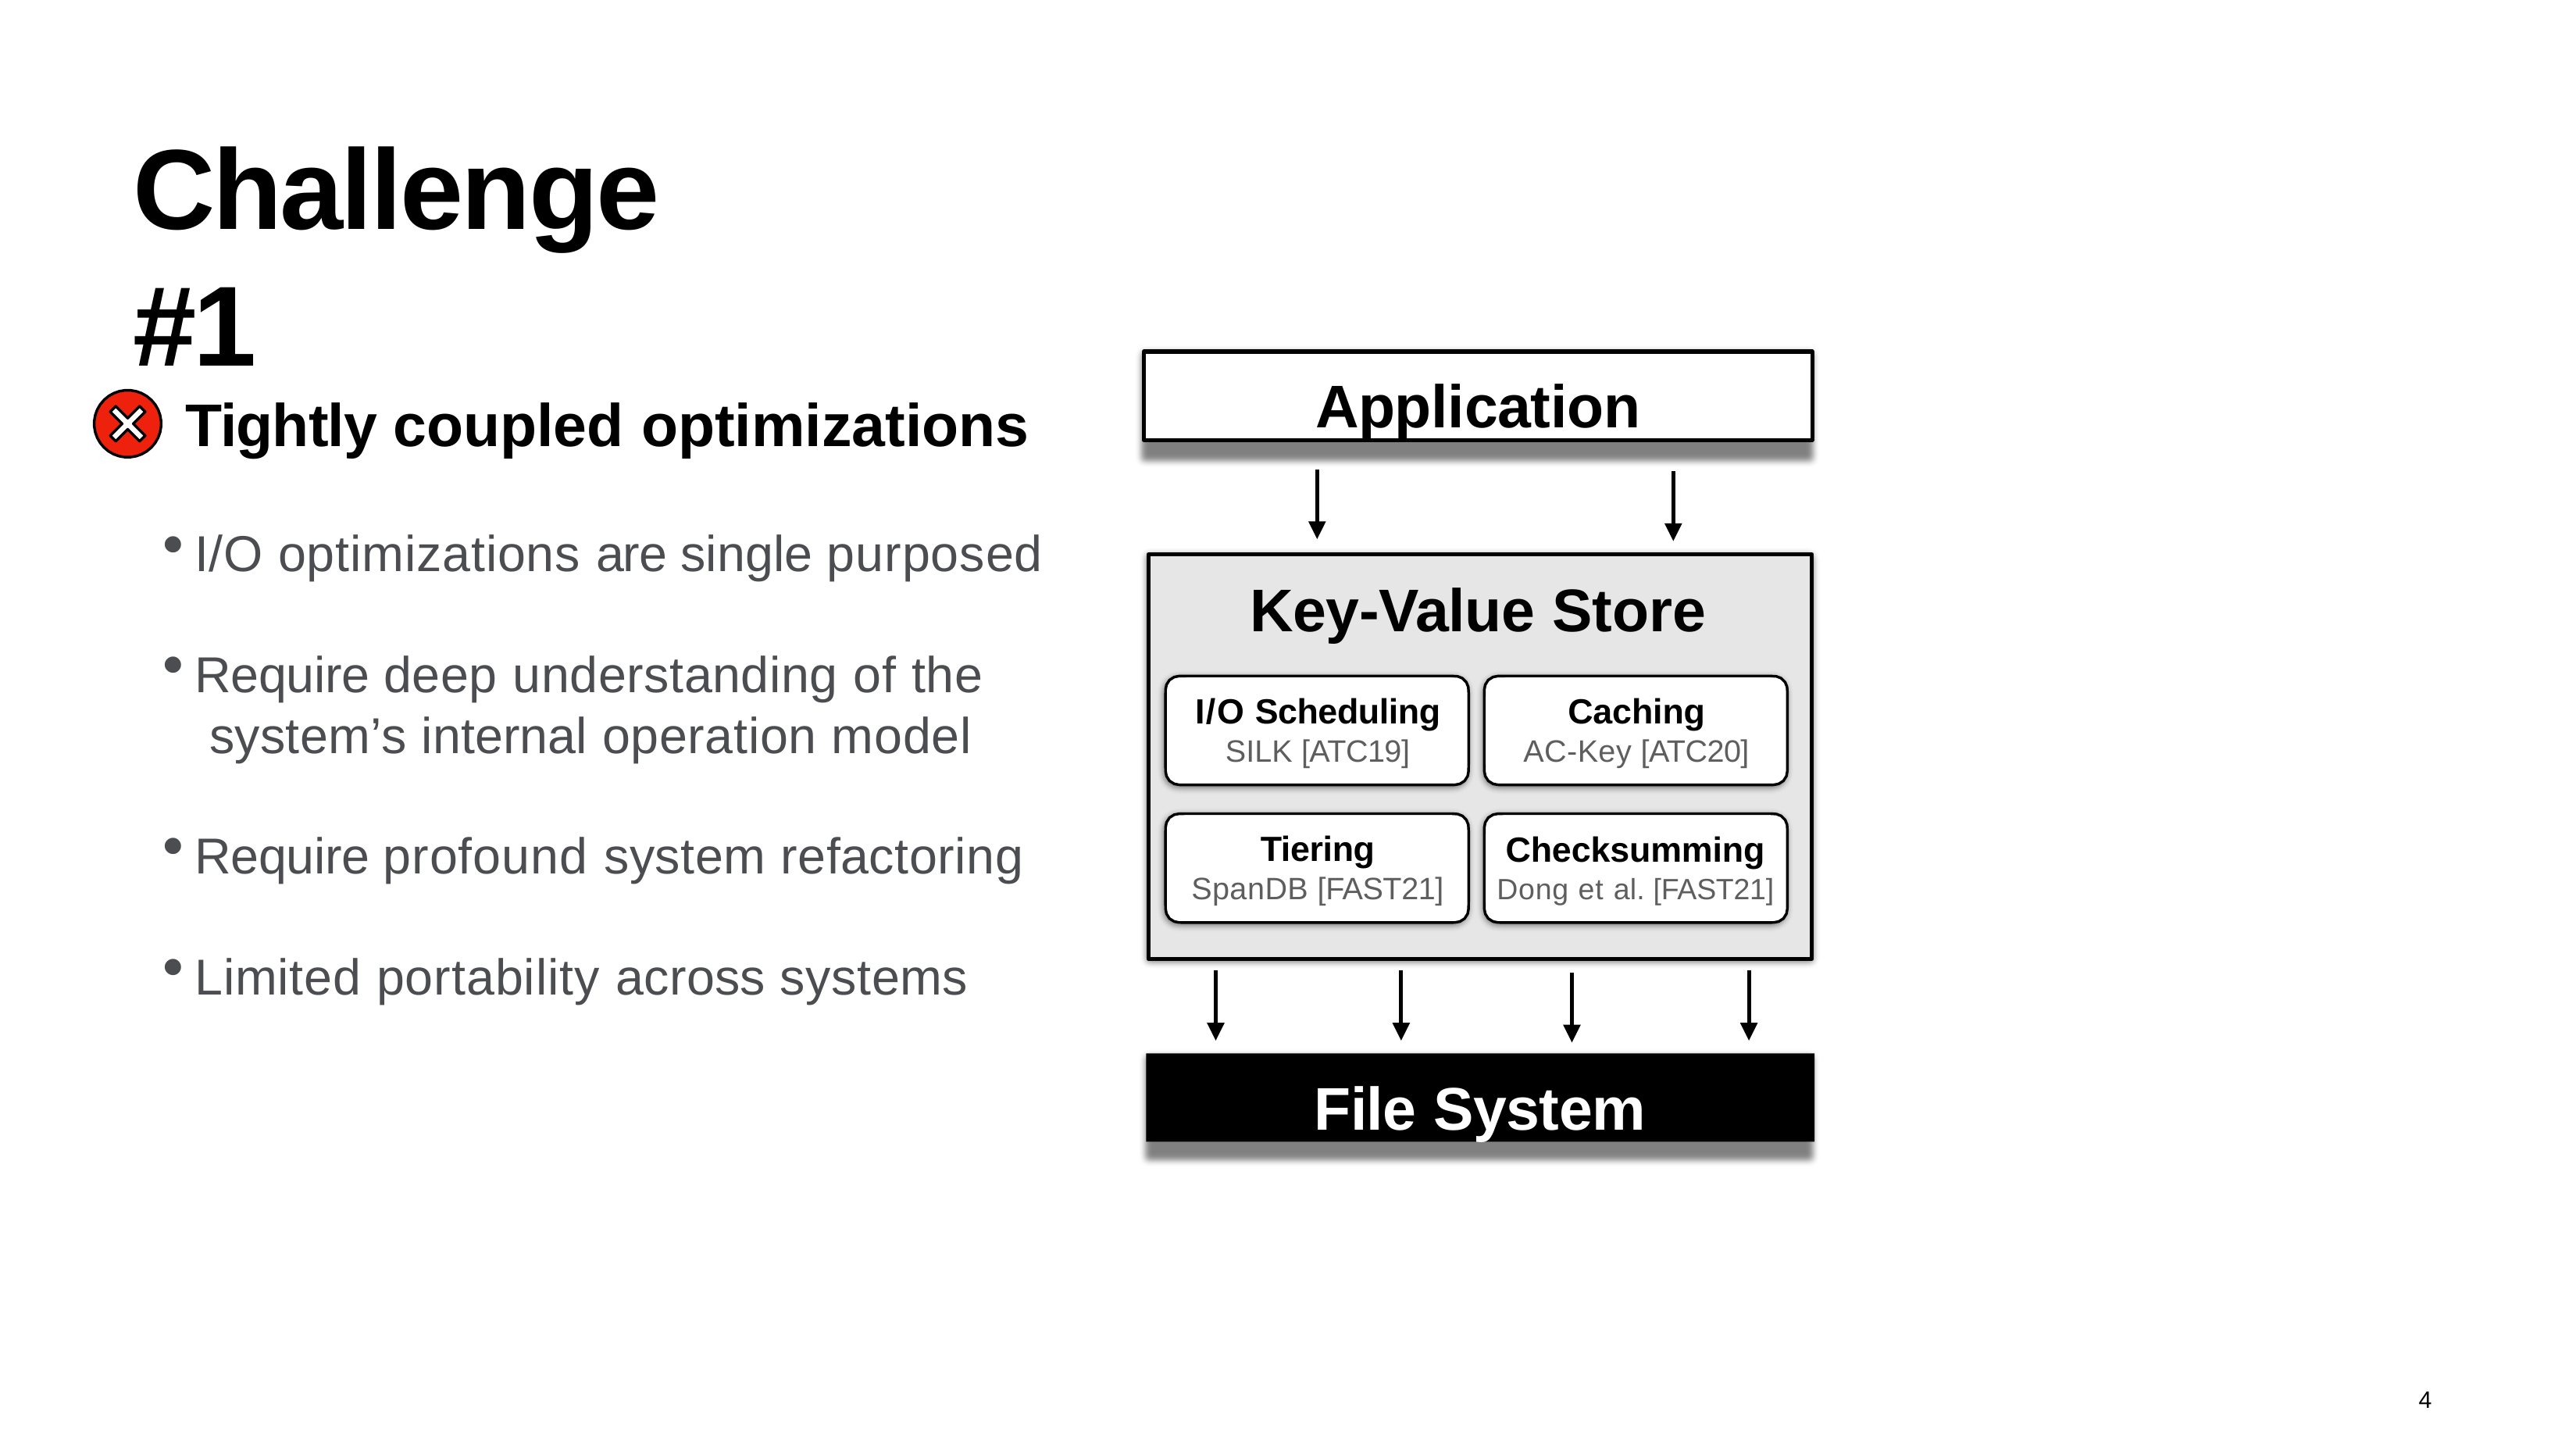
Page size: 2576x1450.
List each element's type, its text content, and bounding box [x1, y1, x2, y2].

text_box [1139, 548, 1821, 970]
text_box Tightly coupled optimizations I/O optimizations are single purposed Require deep understanding of the system’s internal operation model [161, 384, 1048, 763]
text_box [1475, 808, 1796, 934]
picture [1139, 1048, 1821, 1170]
slide_number 4 [2414, 1384, 2451, 1450]
picture [1135, 345, 1821, 470]
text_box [1475, 670, 1796, 796]
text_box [92, 388, 163, 459]
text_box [1308, 469, 1682, 541]
text_box Require profound system refactoring Limited portability across systems [161, 821, 1029, 1005]
title Challenge #1 [130, 113, 812, 388]
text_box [1206, 970, 1758, 1043]
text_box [1157, 808, 1475, 934]
